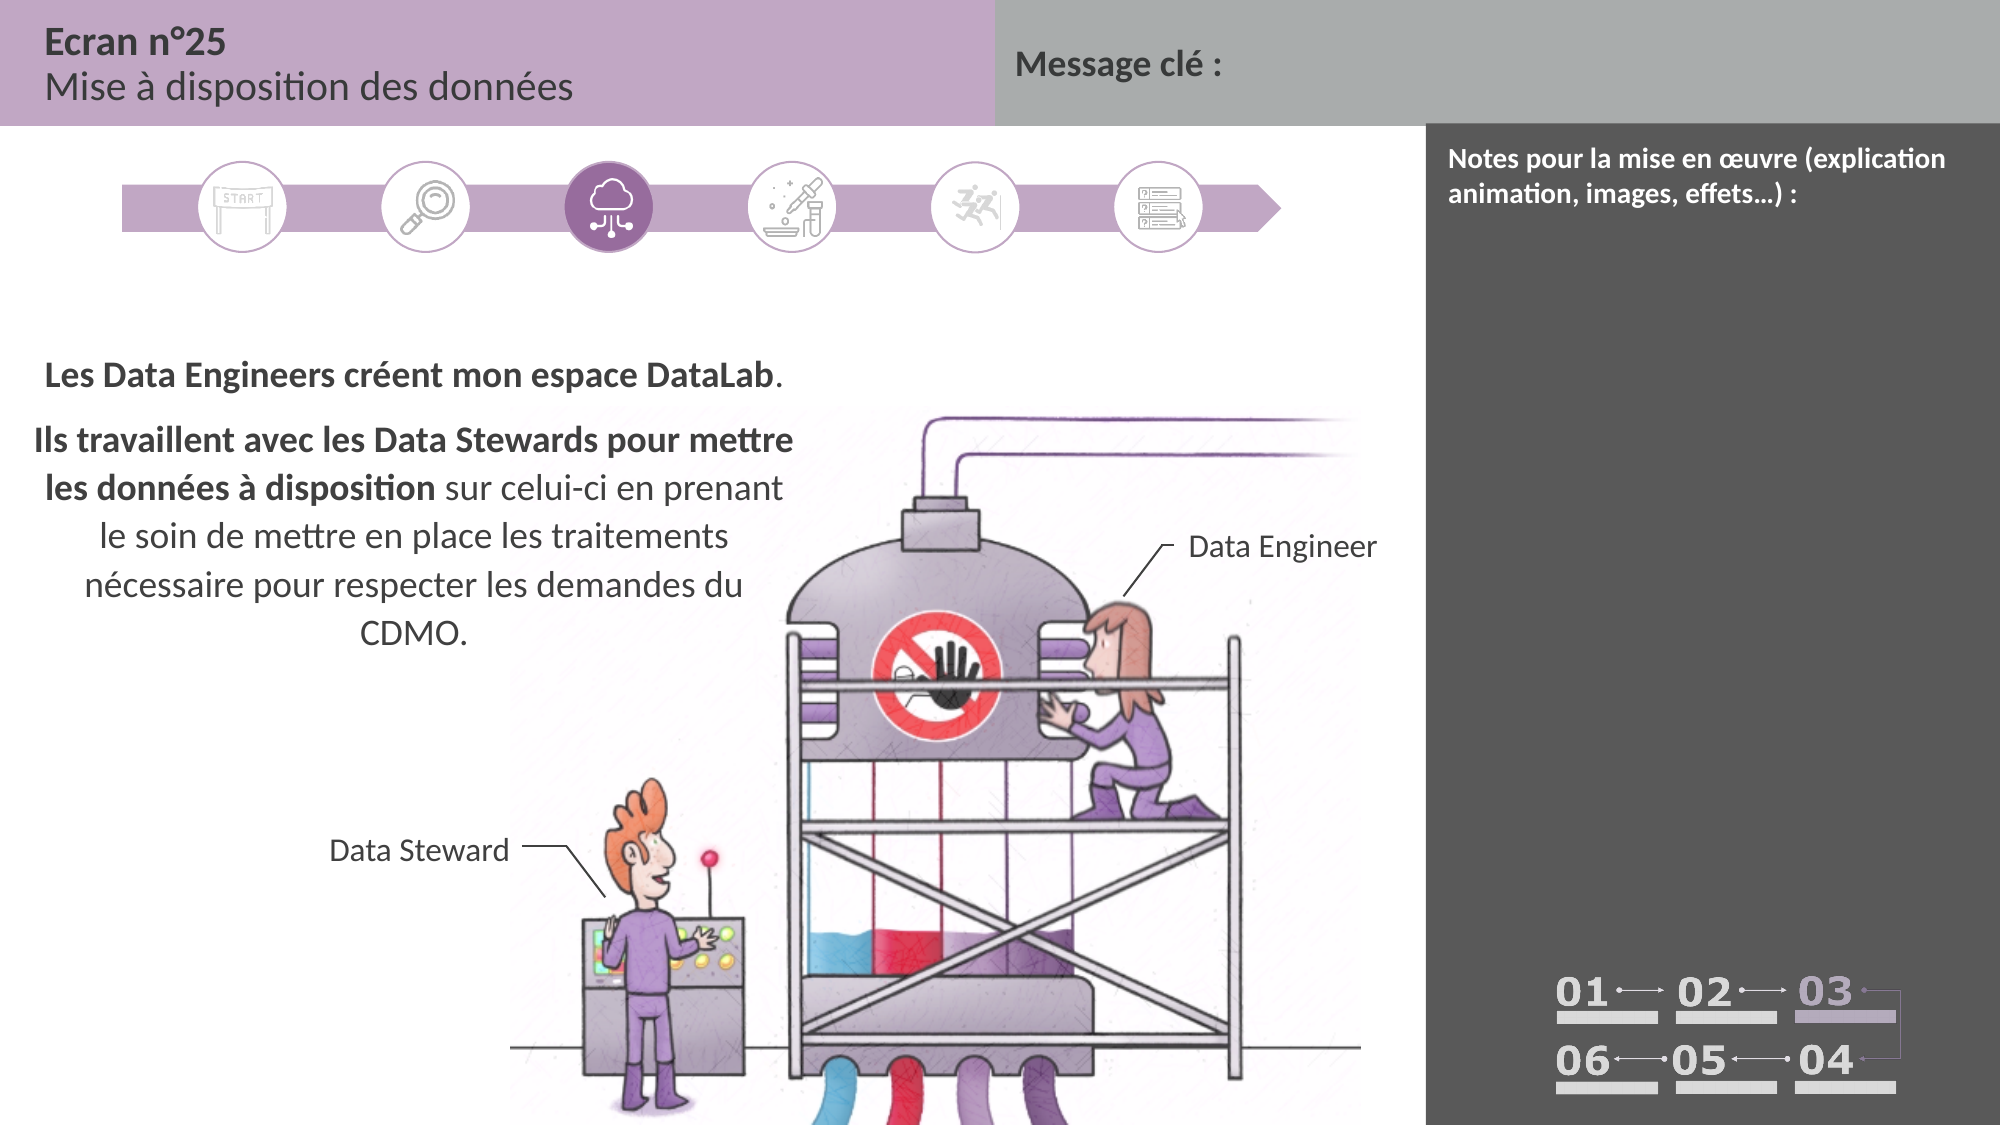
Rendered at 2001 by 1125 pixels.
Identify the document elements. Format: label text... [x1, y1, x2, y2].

text_box Notes pour la mise en œuvre (explication animation, images, effets…) : [1433, 131, 1980, 217]
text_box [1123, 545, 1174, 597]
text_box Data Steward [290, 817, 510, 876]
title Ecran n°25 Mise à disposition des données [29, 4, 967, 124]
text_box [1442, 239, 1980, 1091]
picture [1530, 953, 1901, 1107]
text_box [122, 161, 1282, 253]
text_box Les Data Engineers créent mon espace DataLab. Ils travaillent avec les Data Stewards pour mettre les données à disposition sur celui-ci en prenant le soin de mettre en place les traitements nécessaire pour respecter les demandes du CDMO. [18, 339, 811, 661]
picture [510, 406, 1361, 1125]
text_box Data Engineer [1361, 514, 1406, 572]
list Message clé : [999, 10, 2000, 119]
text_box [1425, 122, 2000, 1125]
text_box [521, 846, 606, 898]
